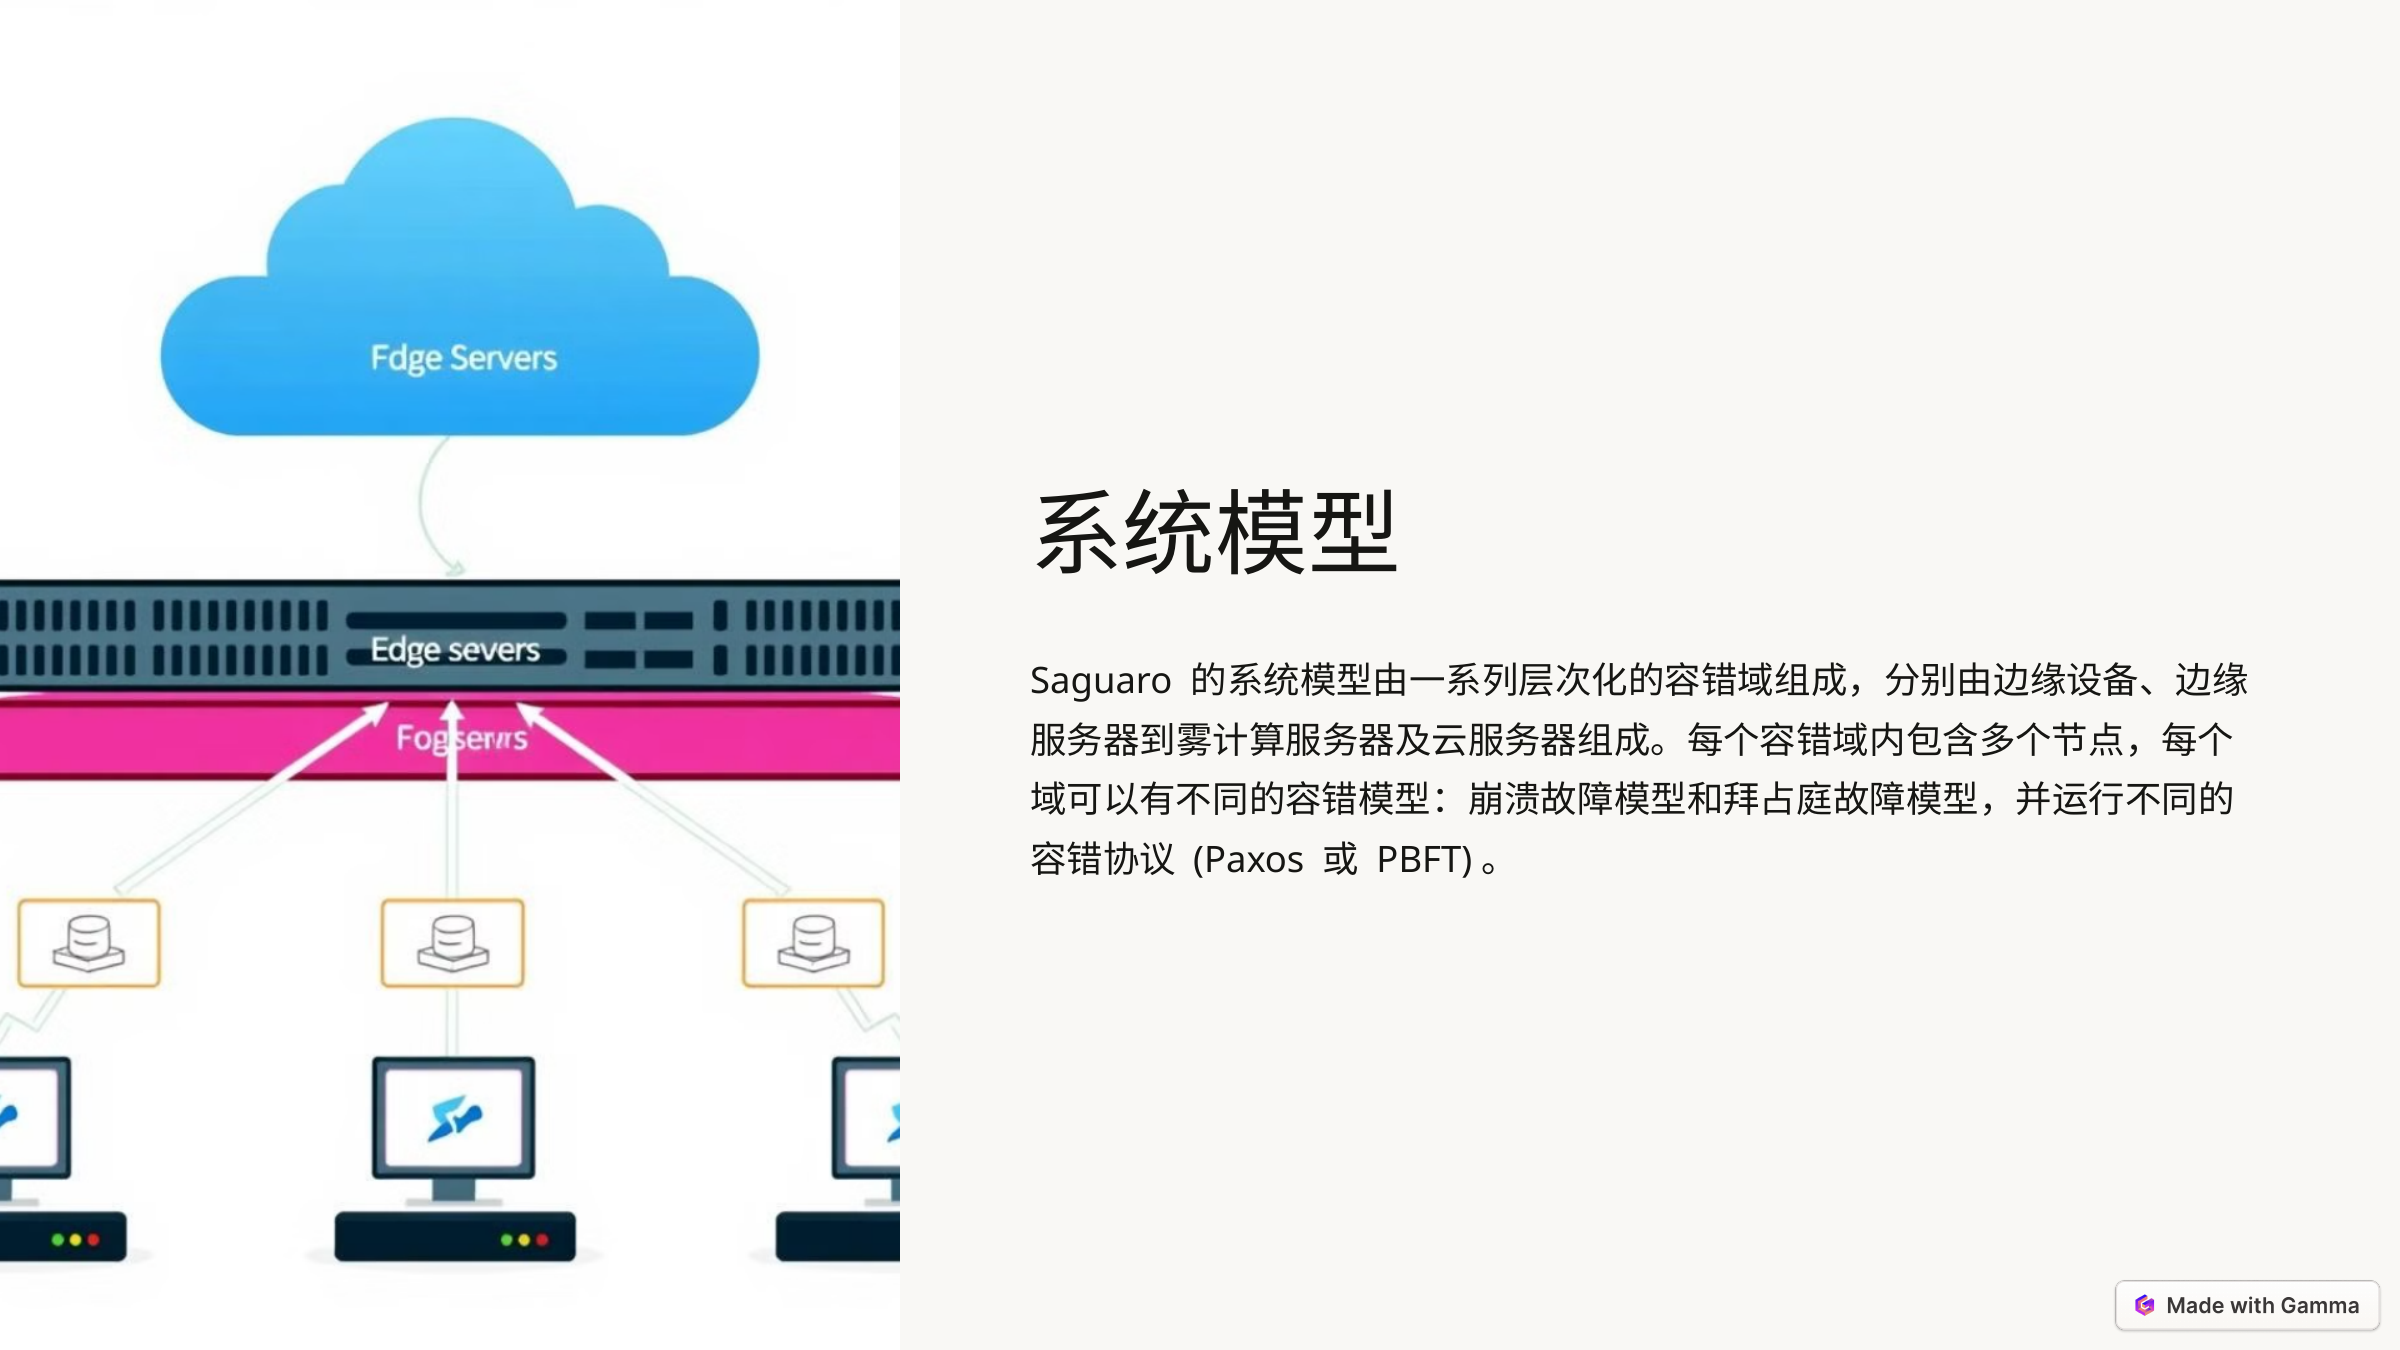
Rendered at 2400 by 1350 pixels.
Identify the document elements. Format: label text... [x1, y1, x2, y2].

picture [2106, 1271, 2389, 1339]
picture [0, 0, 900, 1350]
text_box 系统模型 [1030, 469, 1961, 587]
text_box Saguaro 的系统模型由一系列层次化的容错域组成，分别由边缘设备、边缘服务器到雾计算服务器及云服务器组成。每个容错域内包含多个节点，每个域可以有不同的容错模型：崩溃故障模型和拜占庭故障模型，并运行不同的容错协议 (Paxos 或 PBFT)。 [1030, 641, 2270, 880]
